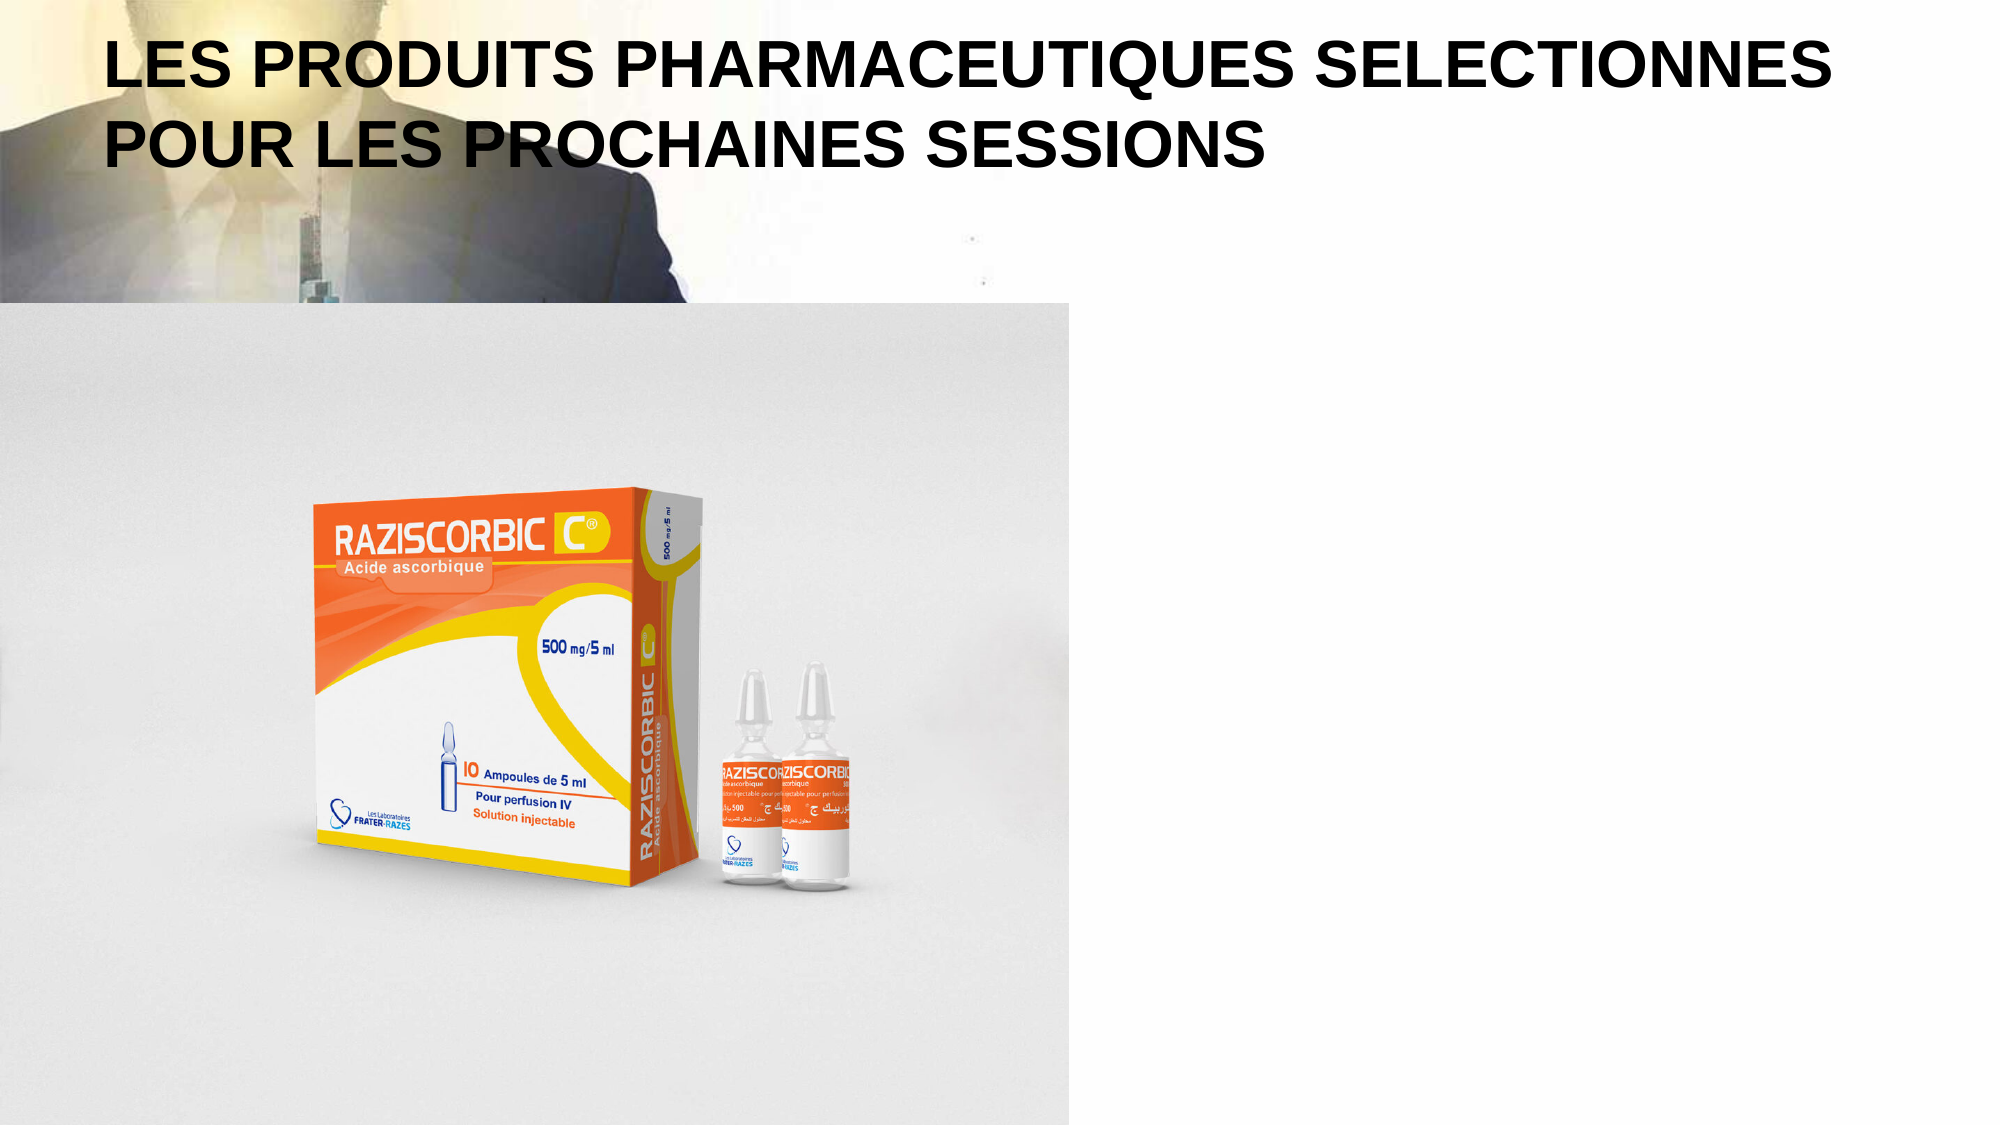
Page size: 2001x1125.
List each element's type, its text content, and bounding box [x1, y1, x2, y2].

picture [0, 0, 2001, 1125]
text_box LES PRODUITS PHARMACEUTIQUES SELECTIONNES POUR LES PROCHAINES SESSIONS [88, 13, 1867, 188]
